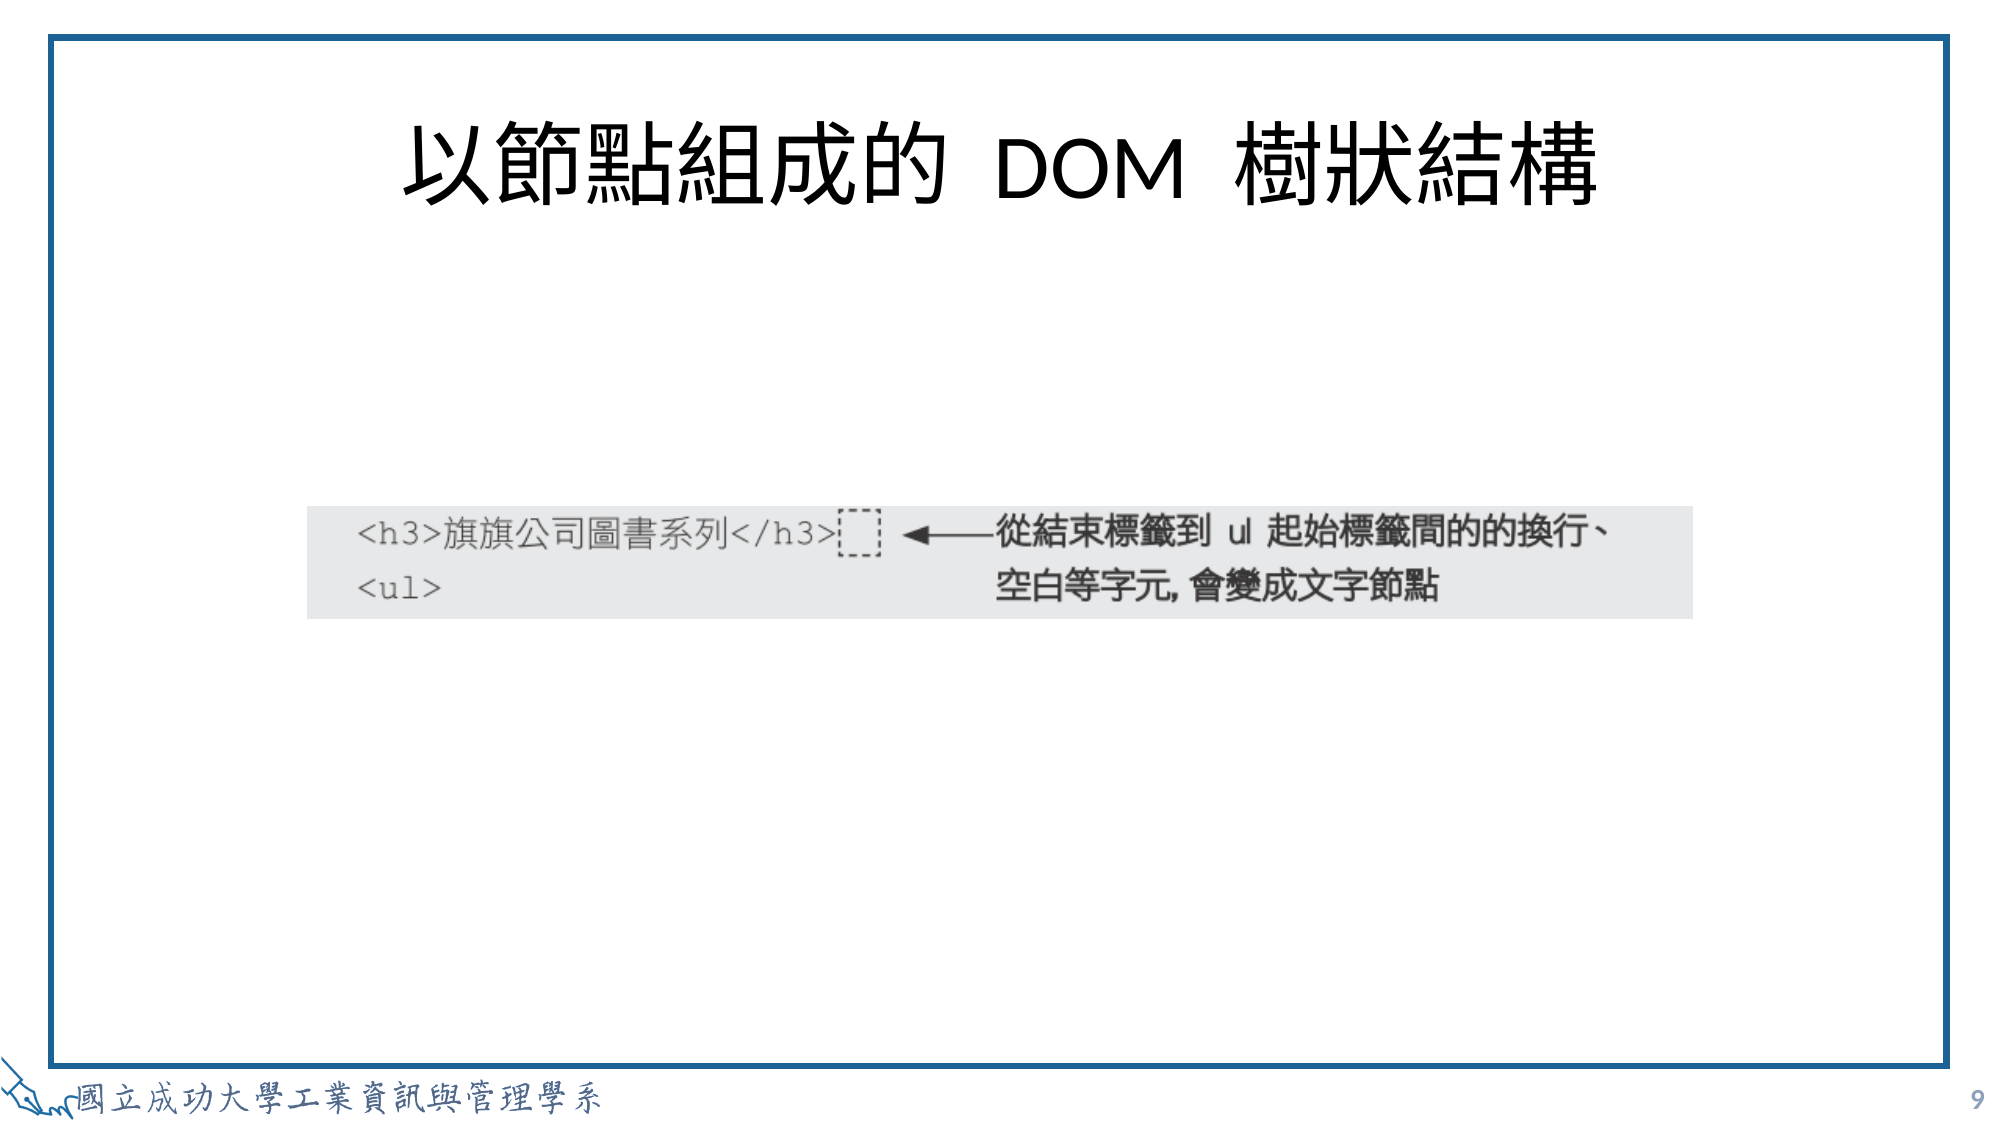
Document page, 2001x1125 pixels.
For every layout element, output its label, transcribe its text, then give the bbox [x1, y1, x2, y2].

title 以節點組成的 DOM 樹狀結構 [137, 59, 1863, 278]
picture [0, 1049, 80, 1125]
picture [307, 506, 1693, 619]
slide_number 9 [1550, 1067, 2000, 1125]
